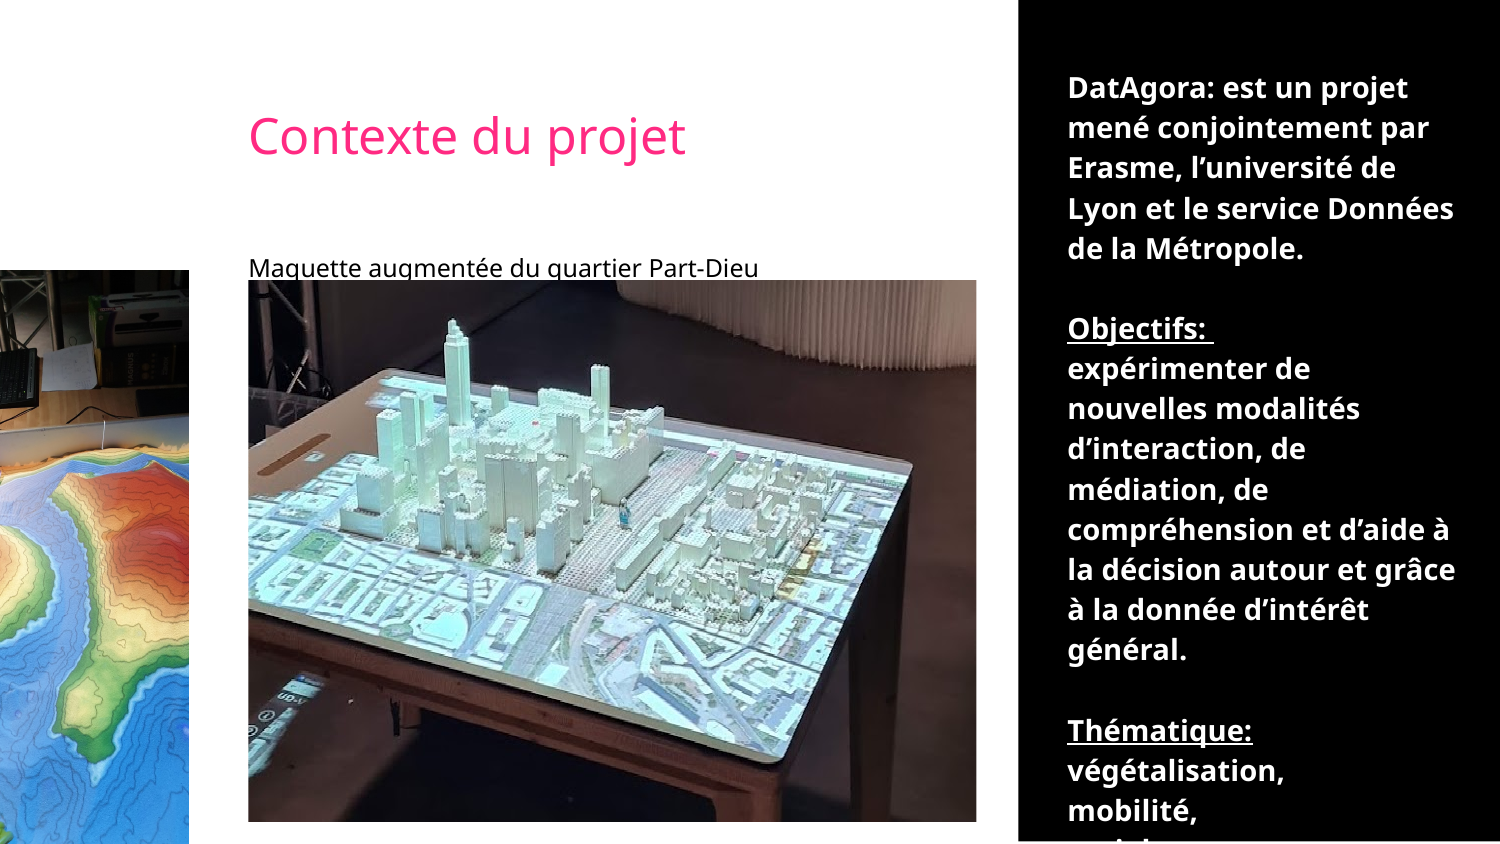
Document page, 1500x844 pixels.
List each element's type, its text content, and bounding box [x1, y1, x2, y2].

subtitle Maquette augmentée du quartier Part-Dieu [248, 247, 971, 278]
picture [0, 270, 189, 844]
subtitle DatAgora: est un projet mené conjointement par Erasme, l’université de Lyon et le service Données de la Métropole. Objectifs: expérimenter de nouvelles modalités d’interaction, de médiation, de compréhension et d’aide à la décision autour et grâce à la donnée d’intérêt général. Thématique: végétalisation, mobilité, social…. [1067, 29, 1458, 800]
title Contexte du projet [248, 101, 808, 165]
picture [247, 279, 977, 822]
